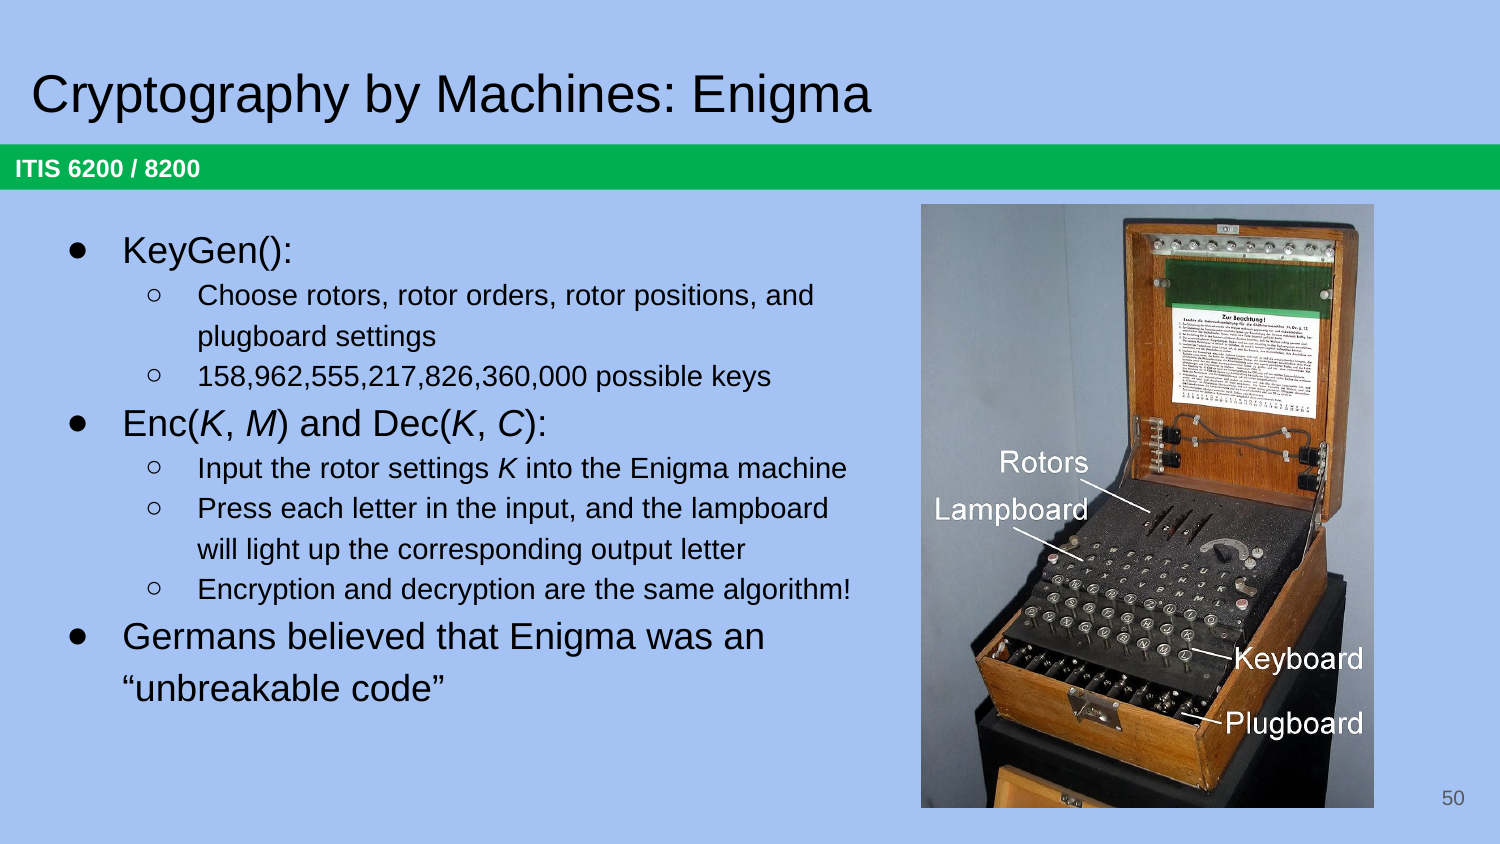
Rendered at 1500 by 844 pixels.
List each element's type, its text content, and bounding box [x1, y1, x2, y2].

list KeyGen(): Choose rotors, rotor orders, rotor positions, and plugboard settings 158,962,555,217,826,360,000 possible keys Enc(K, M) and Dec(K, C): Input the rotor settings K into the Enigma machine Press each letter in the input, and the lampboard will light up the corresponding output letter Encryption and decryption are the same algorithm! Germans believed that Enigma was an “unbreakable code” [32, 204, 877, 823]
picture [921, 204, 1375, 809]
slide_number 50 [1389, 764, 1480, 830]
title Cryptography by Machines: Enigma [16, 44, 1415, 139]
